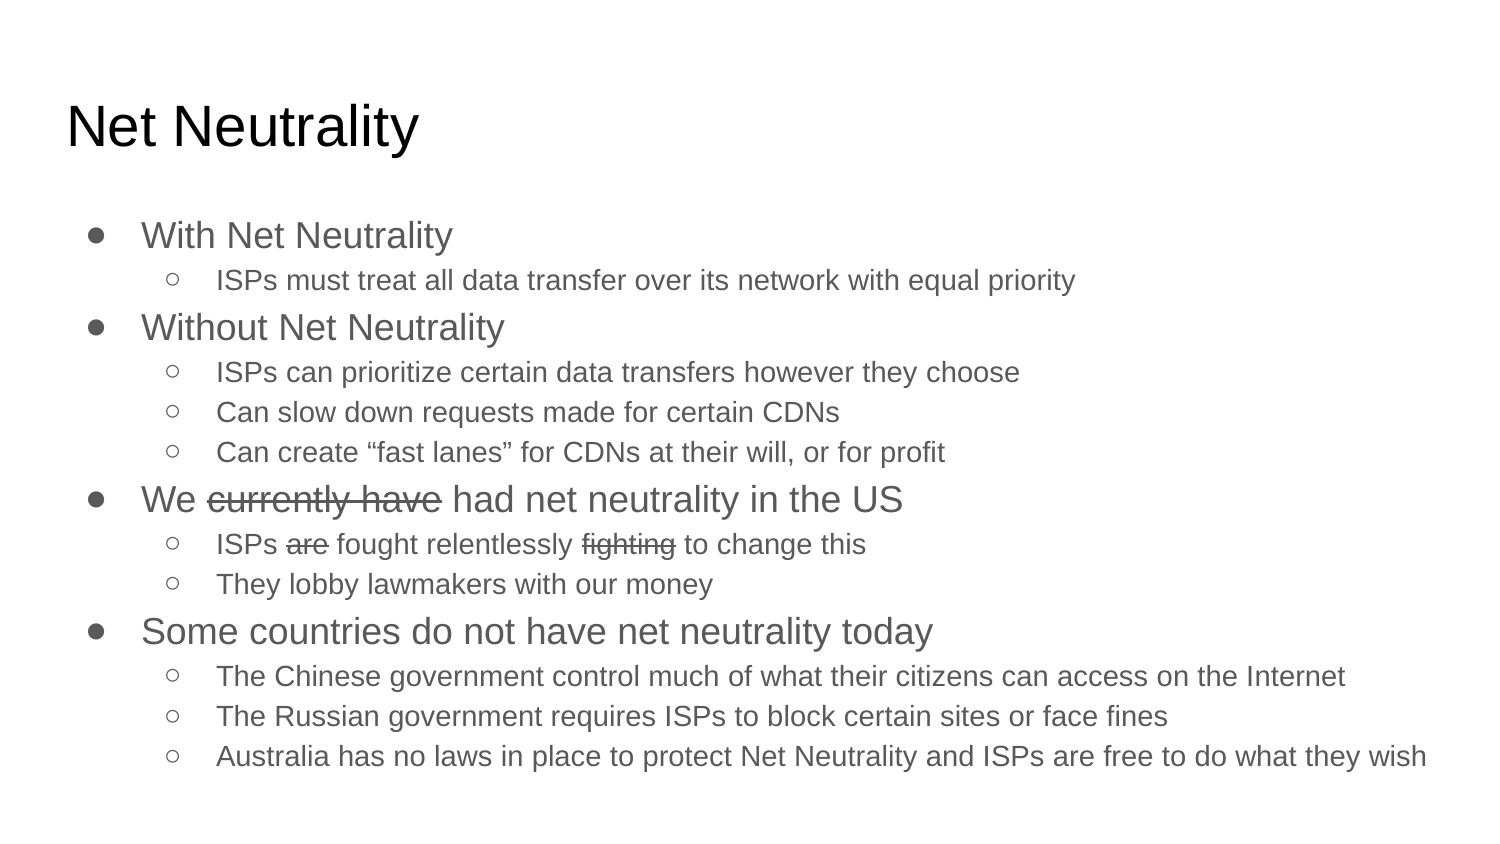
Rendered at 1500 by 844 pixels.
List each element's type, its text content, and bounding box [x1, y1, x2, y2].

title Net Neutrality [51, 72, 1449, 167]
list With Net Neutrality ISPs must treat all data transfer over its network with equal priority Without Net Neutrality ISPs can prioritize certain data transfers however they choose Can slow down requests made for certain CDNs Can create “fast lanes” for CDNs at their will, or for profit We currently have had net neutrality in the US ISPs are fought relentlessly fighting to change this They lobby lawmakers with our money Some countries do not have net neutrality today The Chinese government control much of what their citizens can access on the Internet The Russian government requires ISPs to block certain sites or face fines Australia has no laws in place to protect Net Neutrality and ISPs are free to do what they wish [51, 189, 1449, 844]
